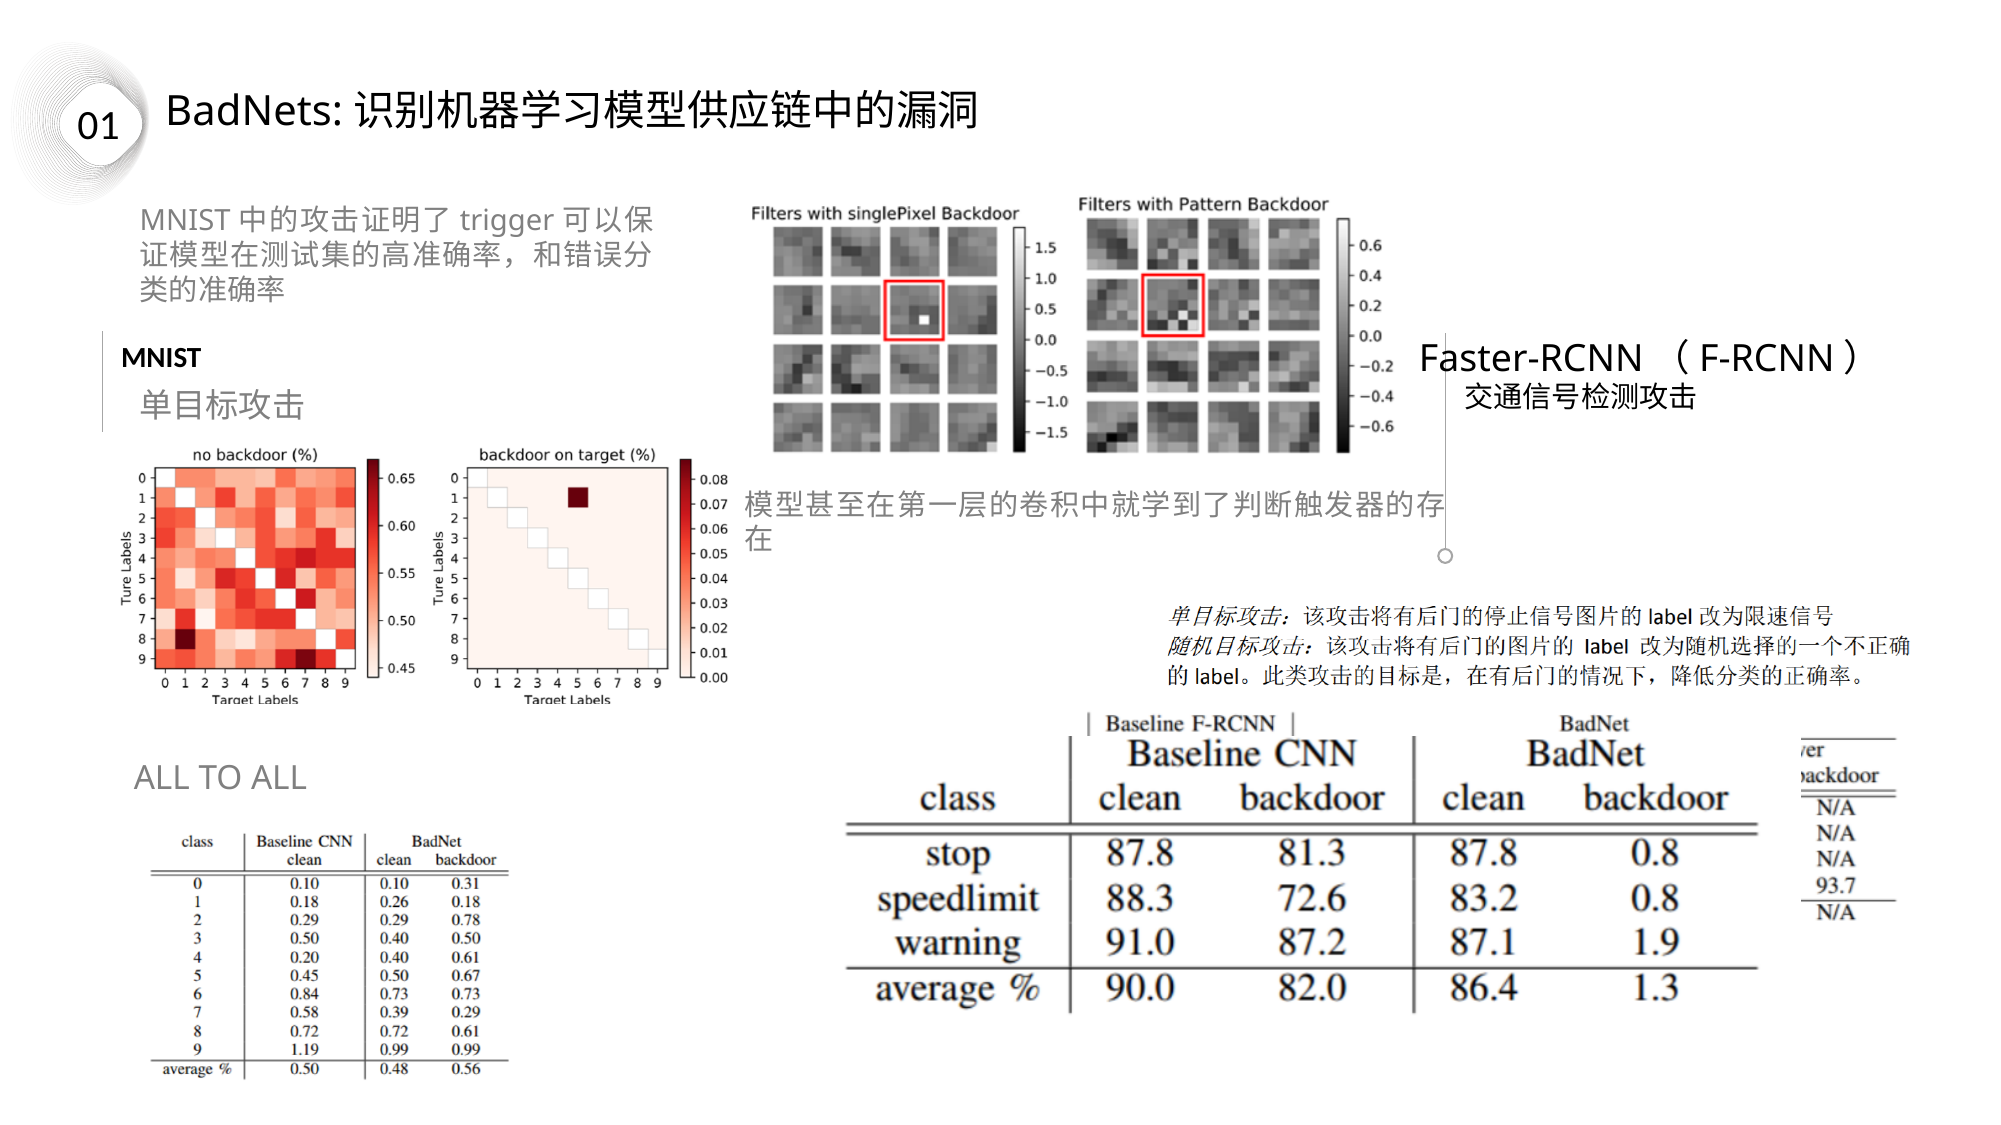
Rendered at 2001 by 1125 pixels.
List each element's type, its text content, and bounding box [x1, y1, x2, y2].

text_box 单目标攻击 [218, 377, 731, 432]
text_box ALL TO ALL [118, 749, 765, 805]
picture [765, 703, 1958, 1017]
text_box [1438, 326, 1858, 563]
text_box 模型甚至在第一层的卷积中就学到了判断触发器的存在 [752, 478, 1438, 563]
picture [1161, 606, 1929, 693]
picture [71, 187, 1418, 704]
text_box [95, 331, 218, 432]
text_box MNIST中的攻击证明了trigger可以保证模型在测试集的高准确率，和错误分类的准确率 [124, 205, 669, 314]
picture [109, 820, 563, 1084]
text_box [10, 41, 980, 205]
